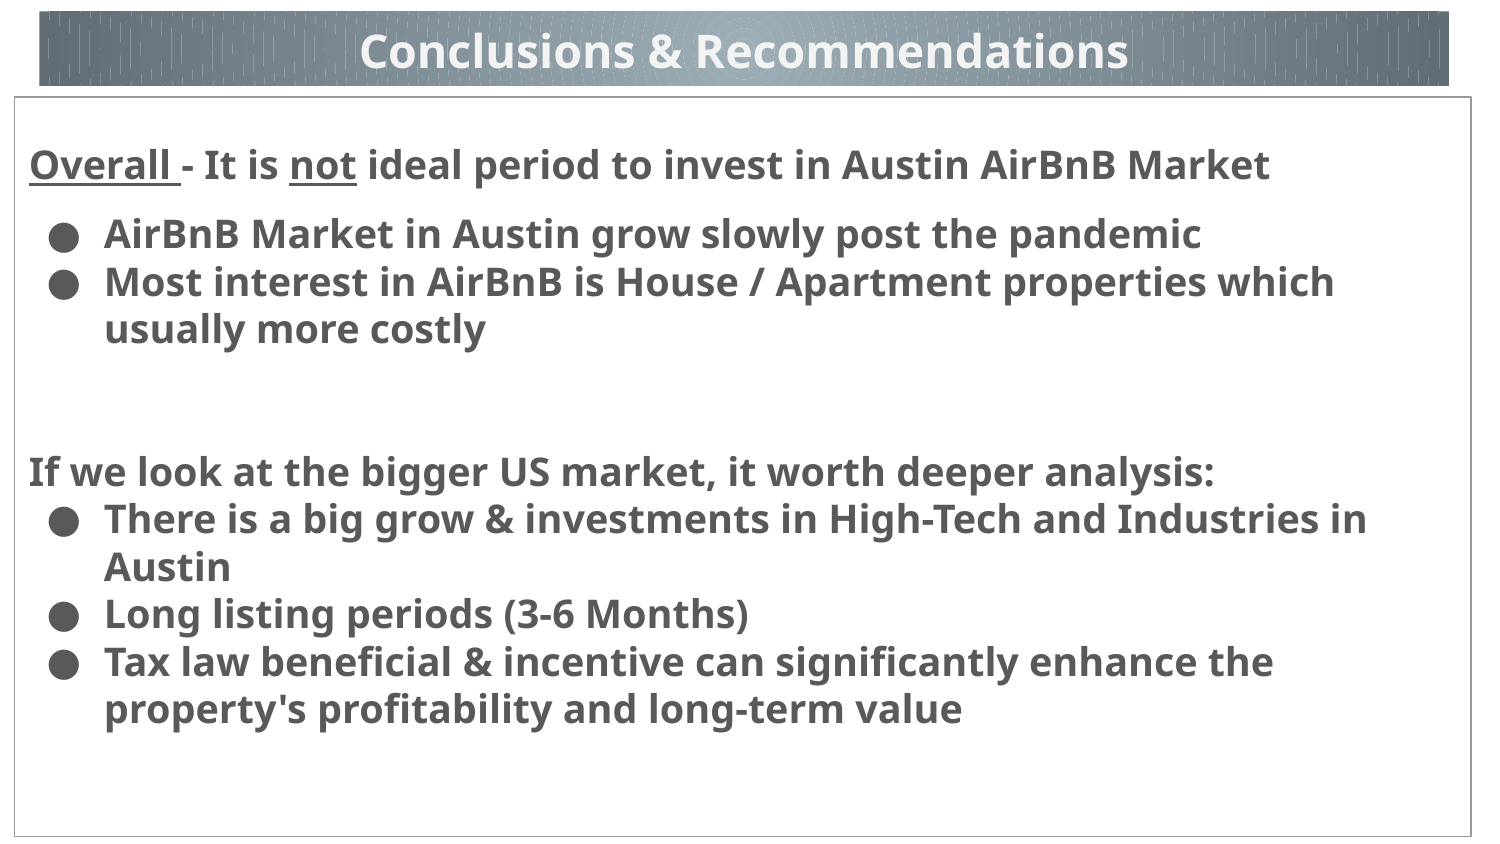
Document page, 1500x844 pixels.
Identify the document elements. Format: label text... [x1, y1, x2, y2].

text_box [14, 96, 1472, 837]
list Conclusions & Recommendations [39, 11, 1449, 86]
title Overall - It is not ideal period to invest in Austin AirBnB Market AirBnB Market in Austin grow slowly post the pandemic Most interest in AirBnB is House / Apartment properties which usually more costly If we look at the bigger US market, it worth deeper analysis: There is a big grow & investments in High-Tech and Industries in Austin Long listing periods (3-6 Months) Tax law beneficial & incentive can significantly enhance the property's profitability and long-term value [13, 134, 1463, 743]
